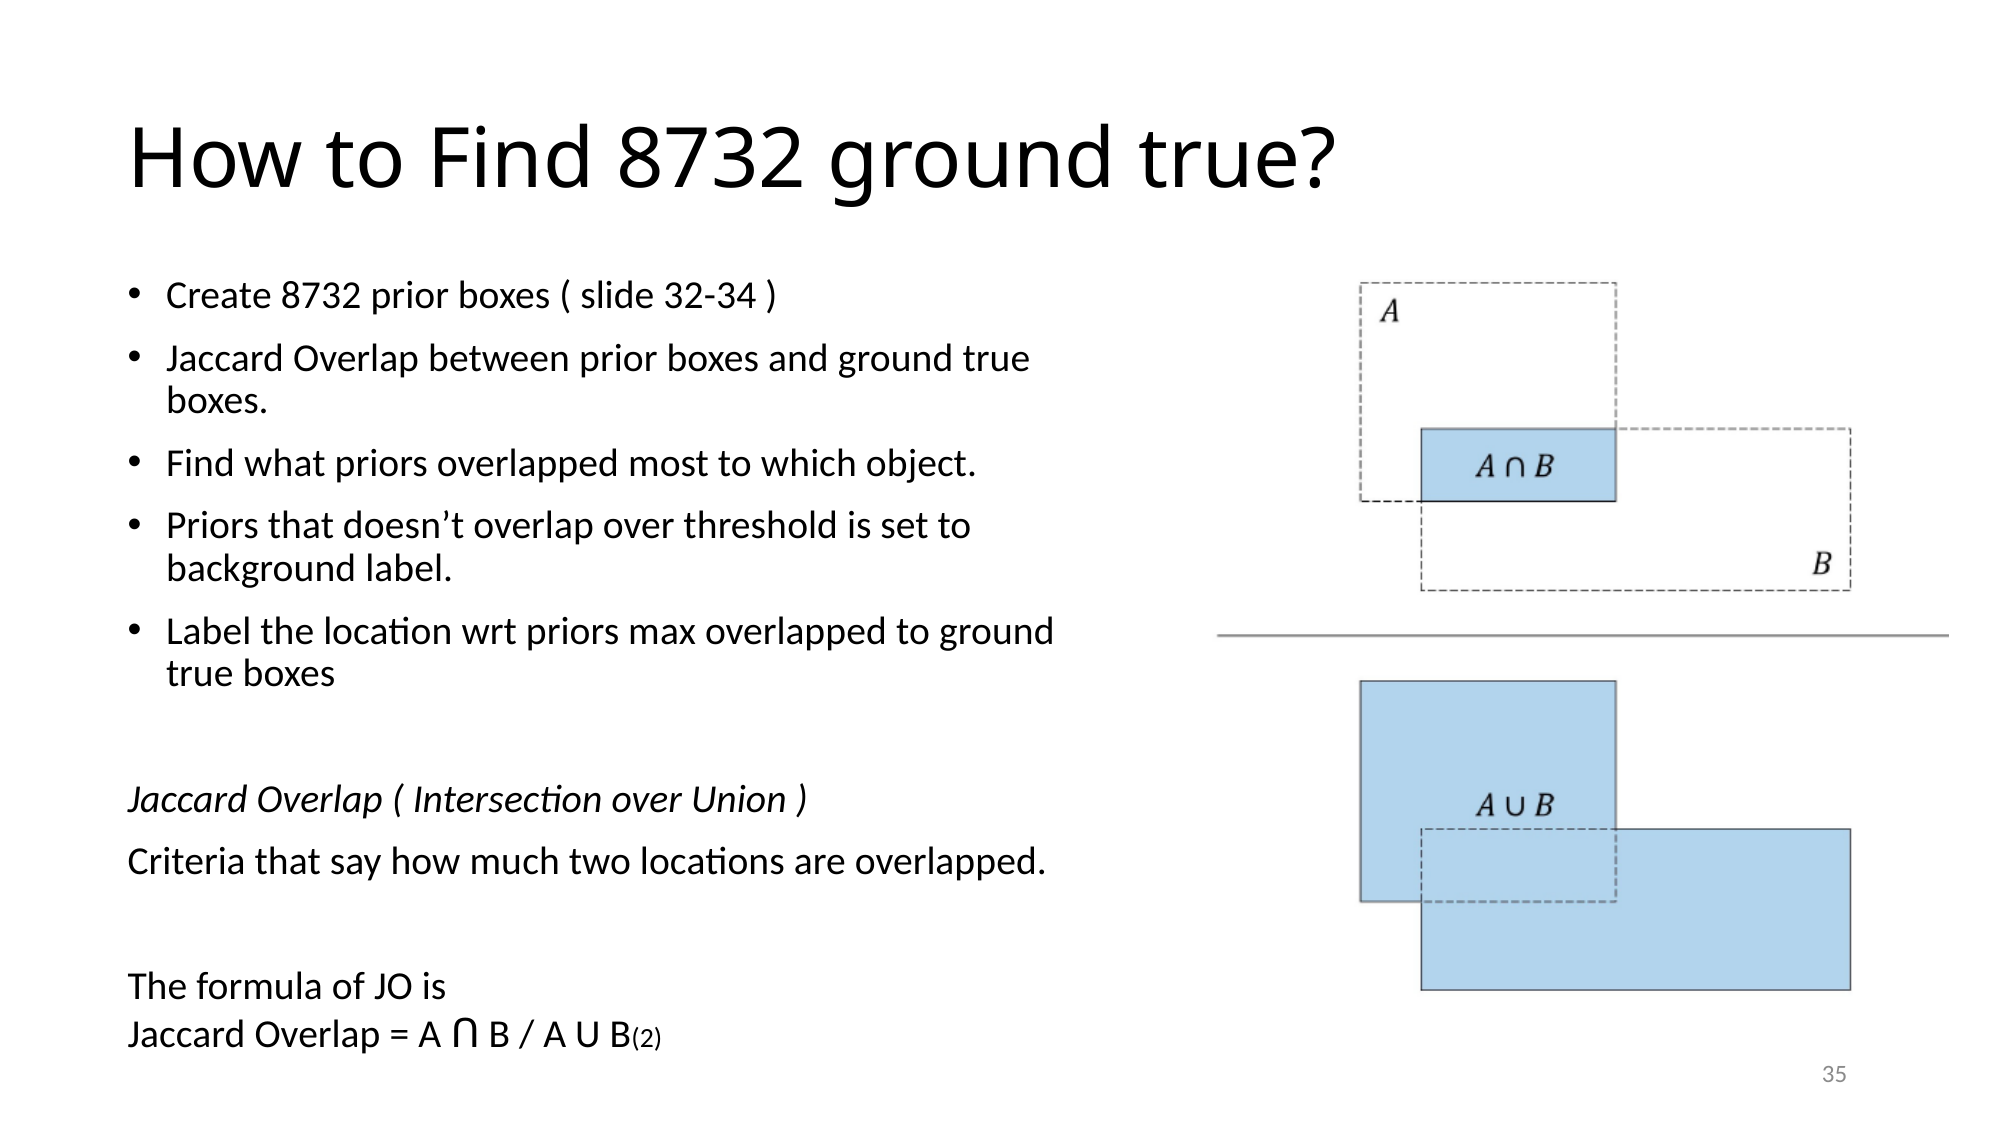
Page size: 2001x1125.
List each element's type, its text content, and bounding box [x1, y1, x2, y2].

list Create 8732 prior boxes ( slide 32-34 ) Jaccard Overlap between prior boxes and ground true boxes. Find what priors overlapped most to which object. Priors that doesn’t overlap over threshold is set to background label. Label the location wrt priors max overlapped to ground true boxes Jaccard Overlap ( Intersection over Union ) Criteria that say how much two locations are overlapped. The formula of JO is Jaccard Overlap = A Ո B / A U B(2) [112, 266, 1124, 1068]
slide_number 35 [1412, 1042, 1863, 1103]
picture [1197, 245, 1950, 1014]
title How to Find 8732 ground true? [112, 52, 1838, 270]
